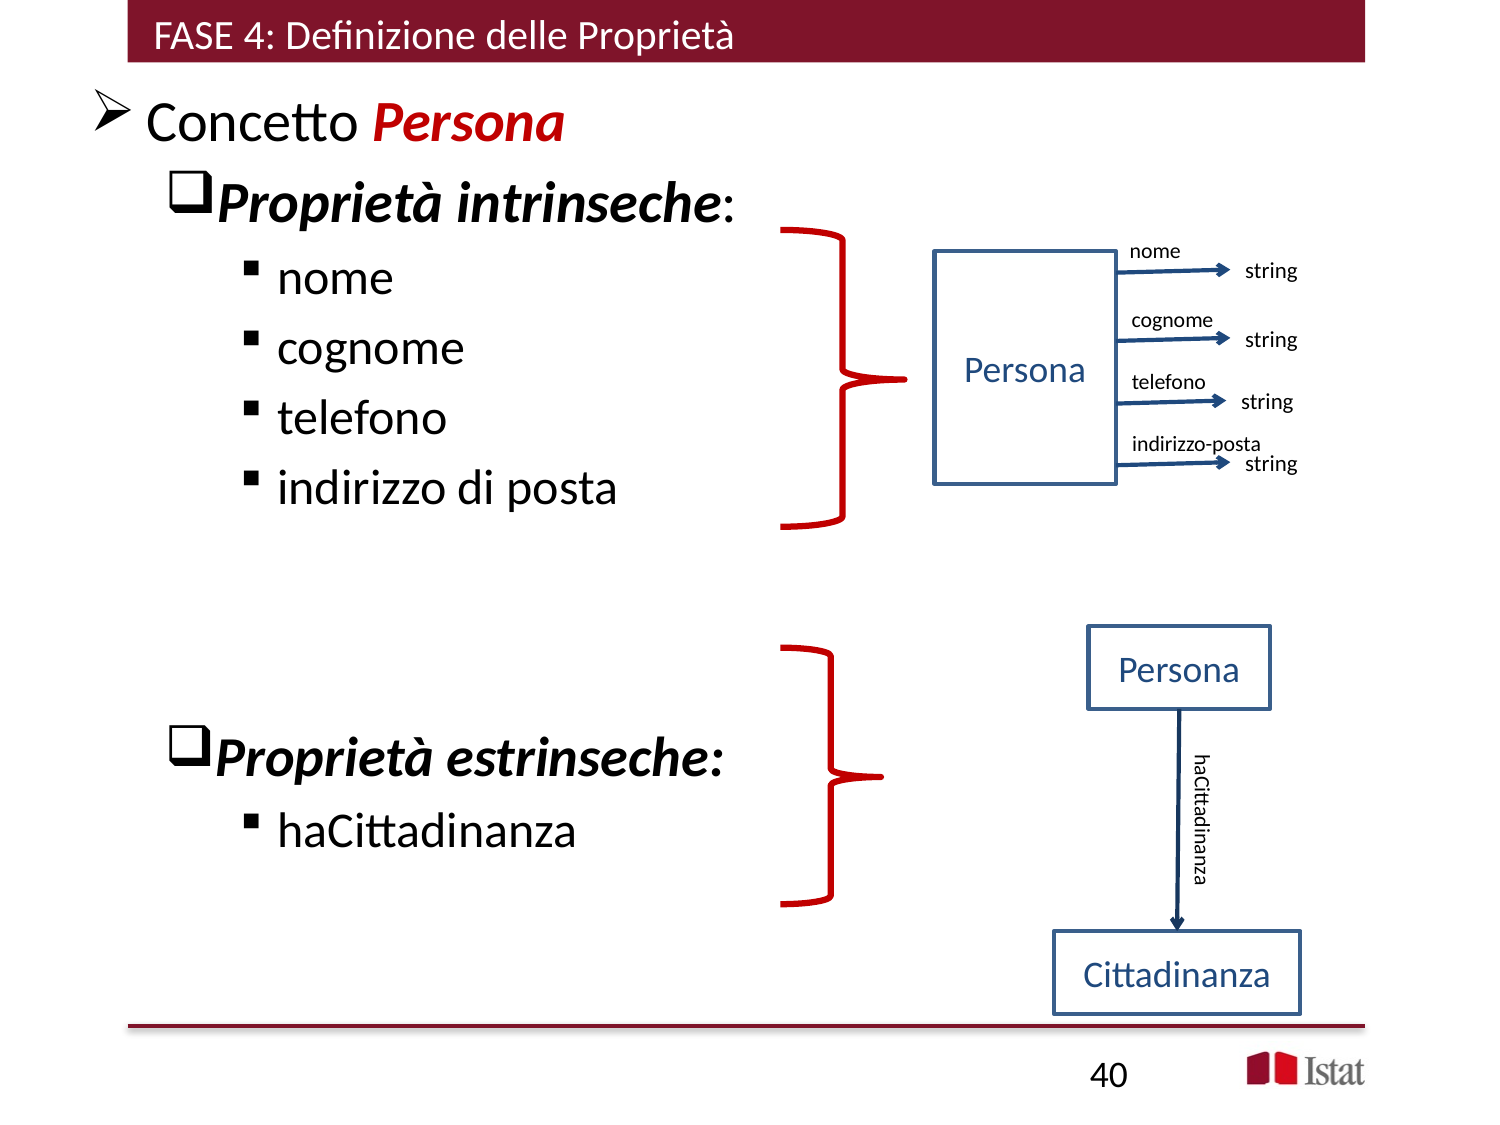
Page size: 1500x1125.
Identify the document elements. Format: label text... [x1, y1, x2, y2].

text_box FASE 4: Definizione delle Proprietà [138, 0, 751, 65]
text_box [780, 646, 882, 905]
list Concetto Persona Proprietà intrinseche: nome cognome telefono indirizzo di posta Proprietà estrinseche: haCittadinanza [75, 75, 1425, 1059]
text_box haCittadinanza [1184, 739, 1225, 935]
text_box Cittadinanza [1052, 929, 1302, 1016]
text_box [934, 229, 1318, 485]
text_box [780, 229, 906, 528]
text_box Persona [1086, 624, 1272, 711]
slide_number 40 [1074, 1042, 1425, 1103]
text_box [1176, 708, 1180, 932]
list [1173, 929, 1183, 935]
